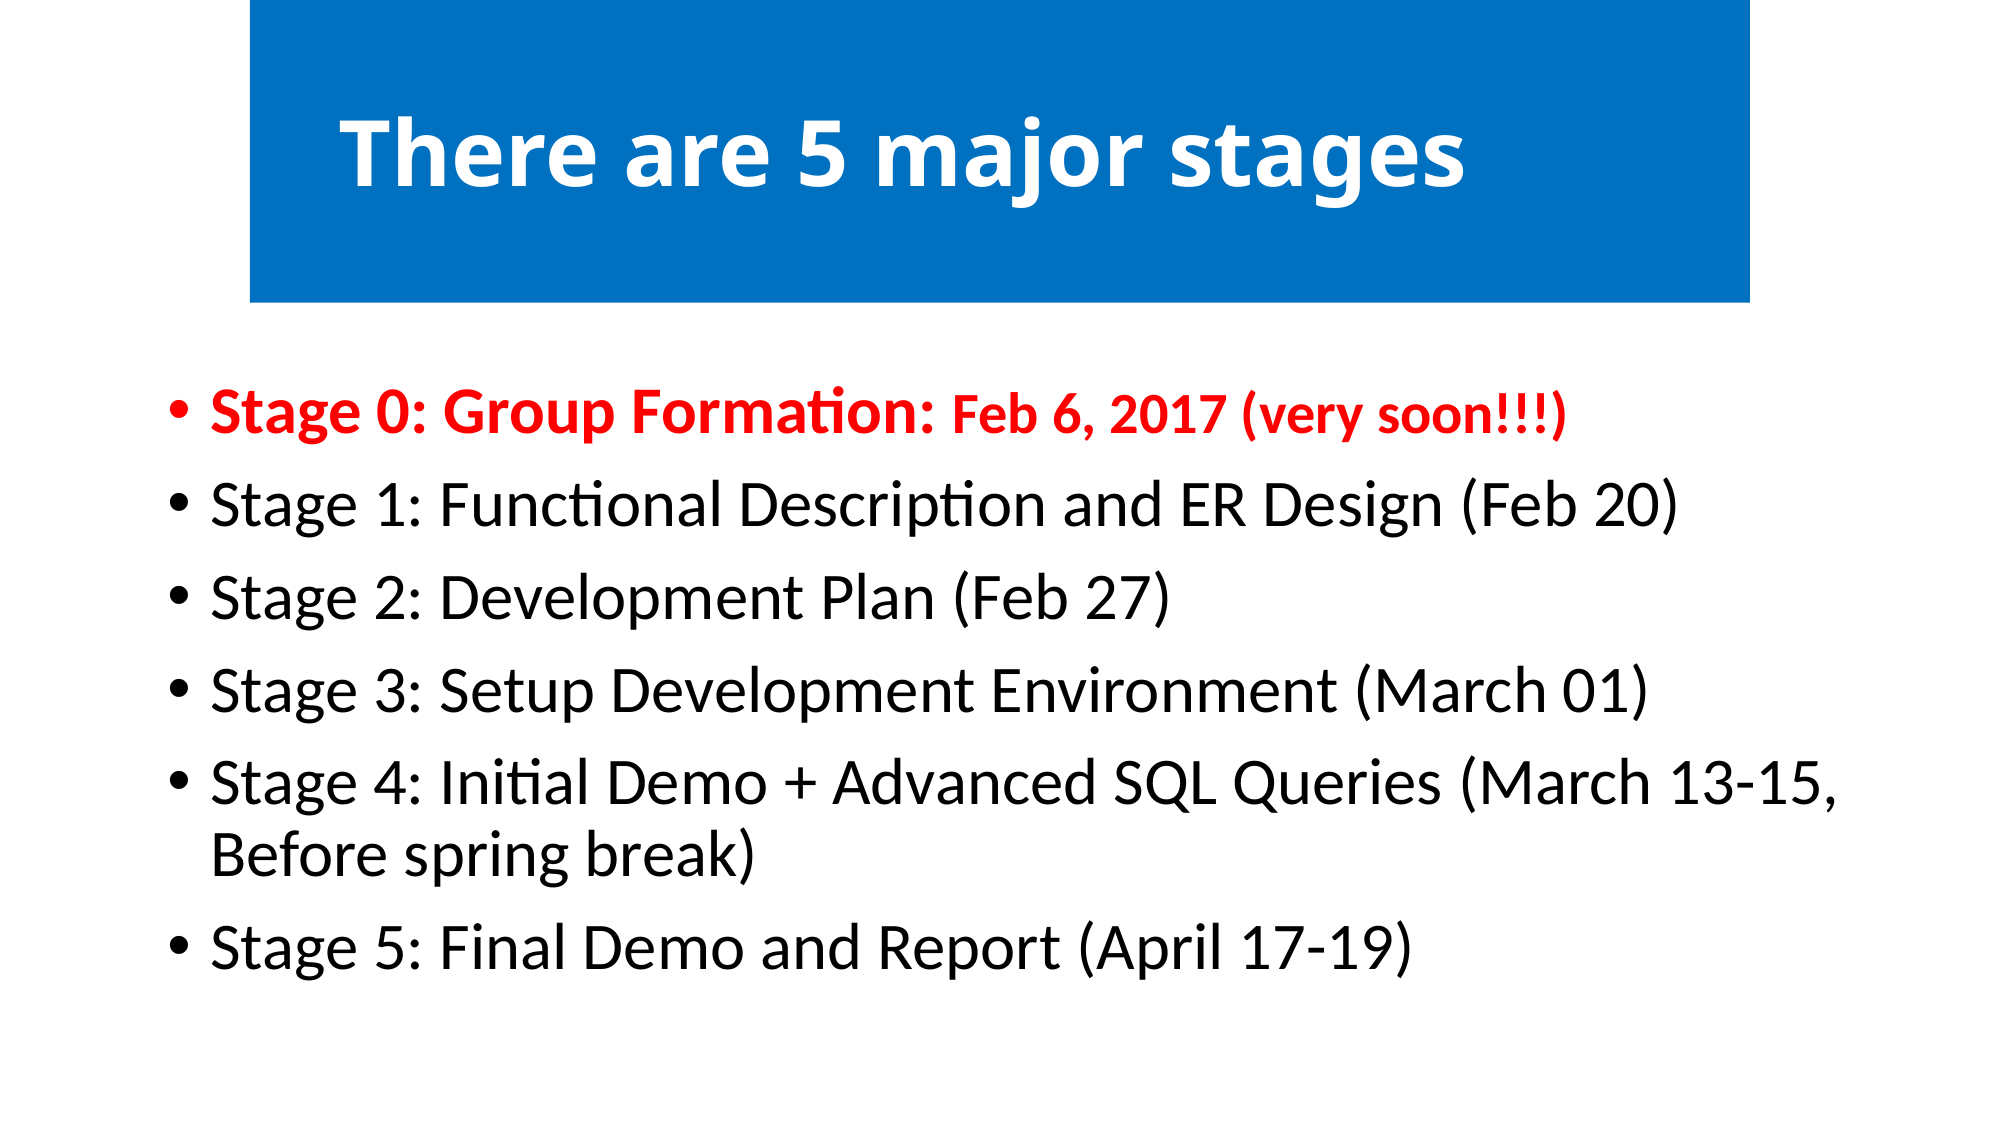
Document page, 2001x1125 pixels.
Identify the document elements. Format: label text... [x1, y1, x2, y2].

text_box There are 5 major stages [338, 21, 1687, 279]
text_box [249, 0, 1750, 303]
list Stage 0: Group Formation: Feb 6, 2017 (very soon!!!) Stage 1: Functional Description and ER Design (Feb 20) Stage 2: Development Plan (Feb 27) Stage 3: Setup Development Environment (March 01) Stage 4: Initial Demo + Advanced SQL Queries (March 13-15, Before spring break) Stage 5: Final Demo and Report (April 17-19) [159, 368, 1915, 1102]
